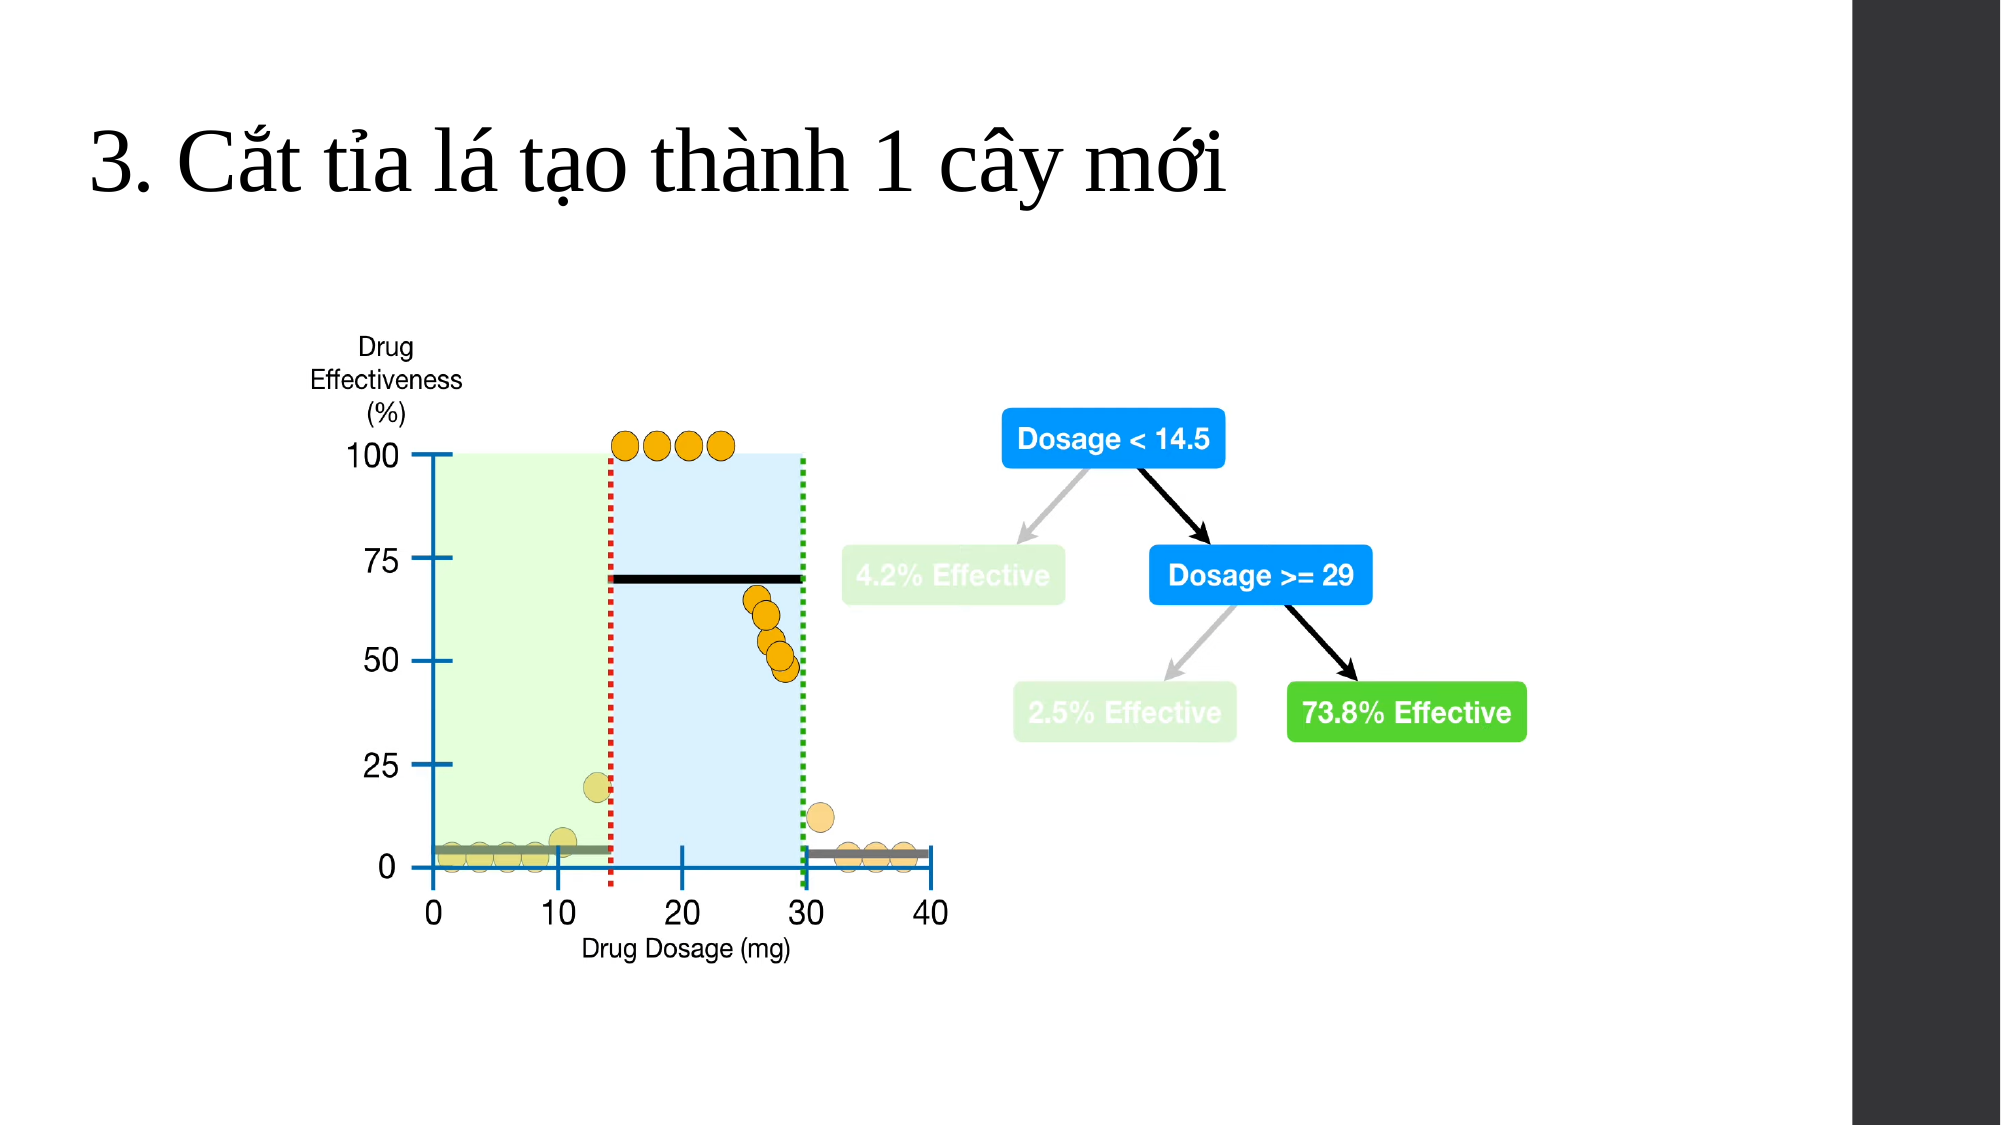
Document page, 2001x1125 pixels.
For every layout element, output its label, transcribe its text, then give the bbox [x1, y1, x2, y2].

title 3. Cắt tỉa lá tạo thành 1 cây mới [73, 85, 1808, 220]
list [305, 299, 1610, 1066]
